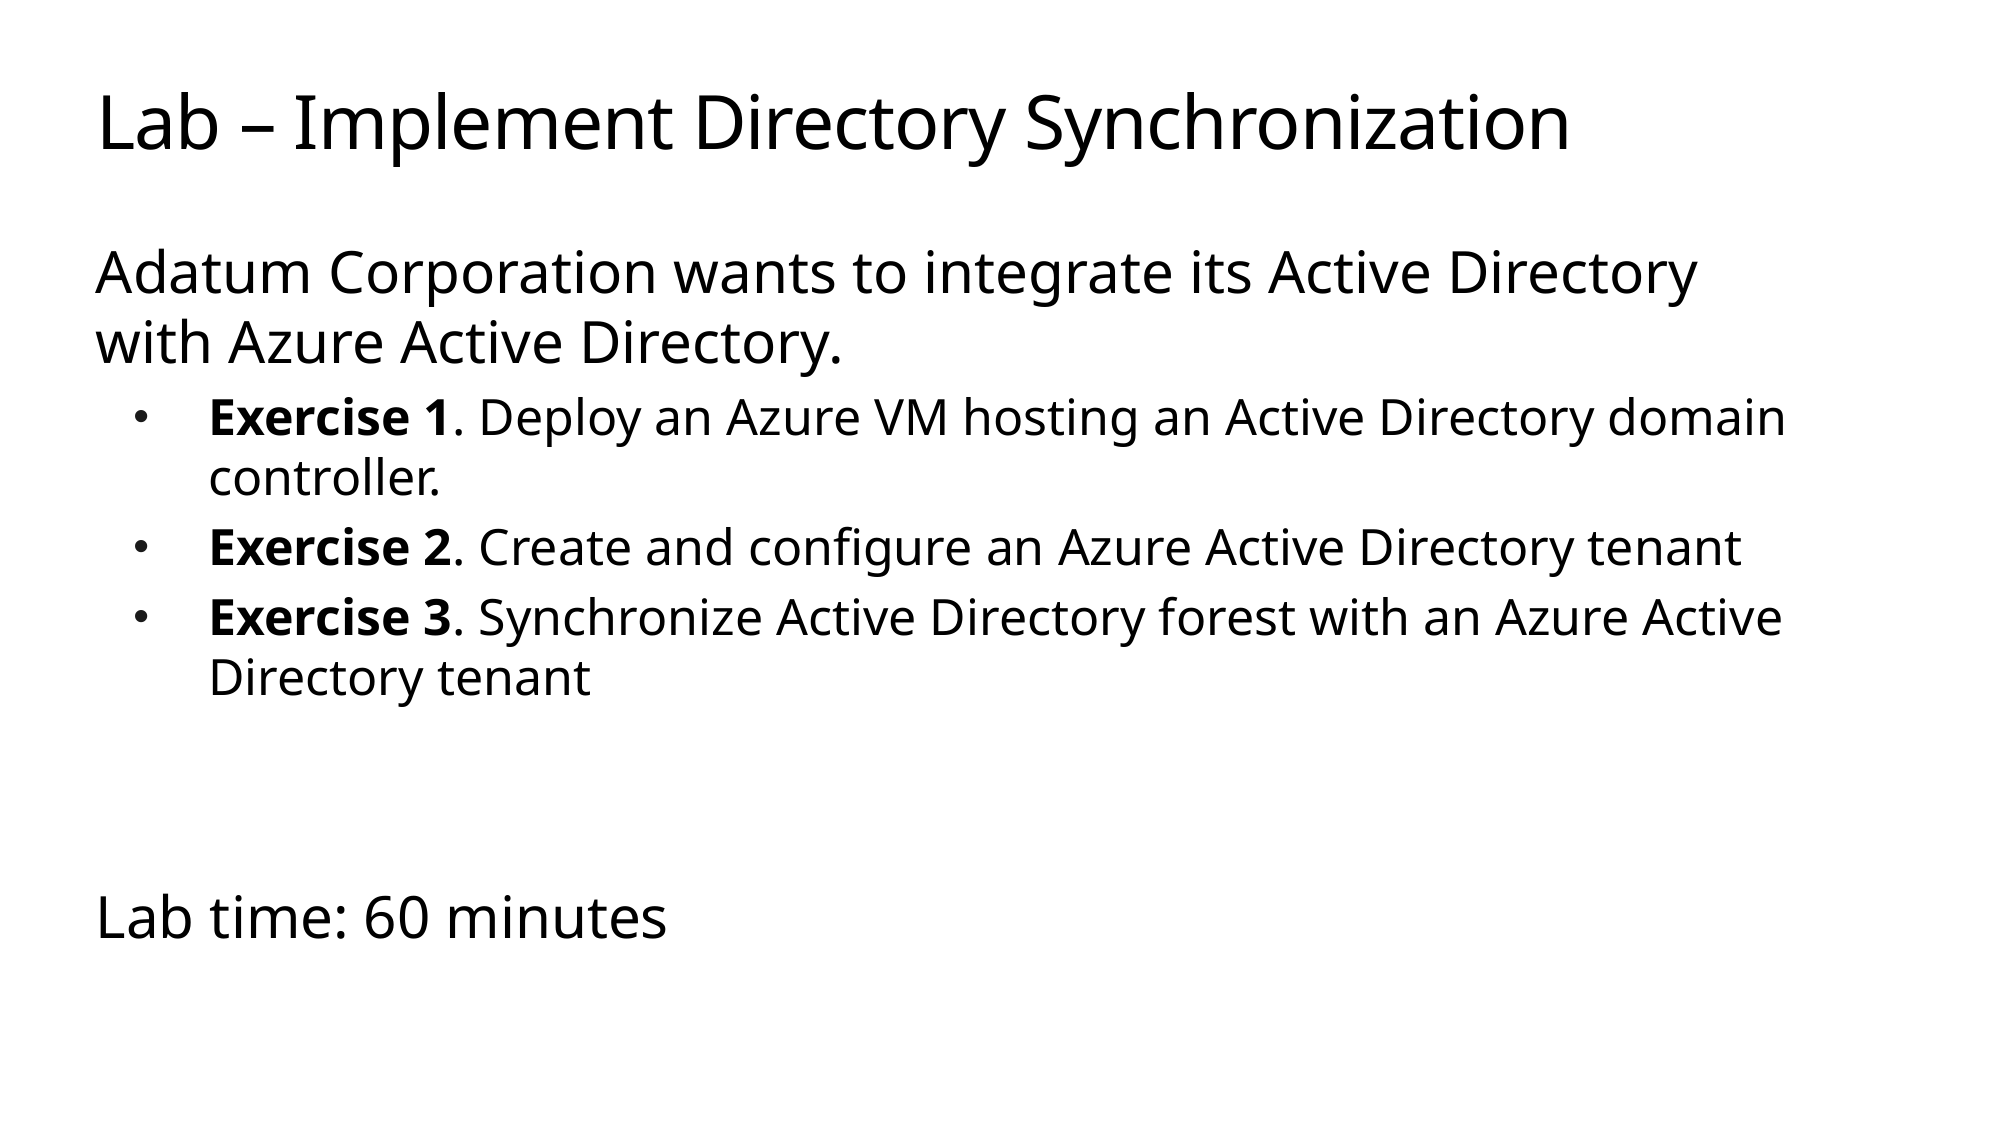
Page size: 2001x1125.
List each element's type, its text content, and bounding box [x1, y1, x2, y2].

list Adatum Corporation wants to integrate its Active Directory with Azure Active Directory. Exercise 1. Deploy an Azure VM hosting an Active Directory domain controller. Exercise 2. Create and configure an Azure Active Directory tenant Exercise 3. Synchronize Active Directory forest with an Azure Active Directory tenant Lab time: 60 minutes [95, 235, 1820, 971]
title Lab – Implement Directory Synchronization [96, 75, 1904, 166]
